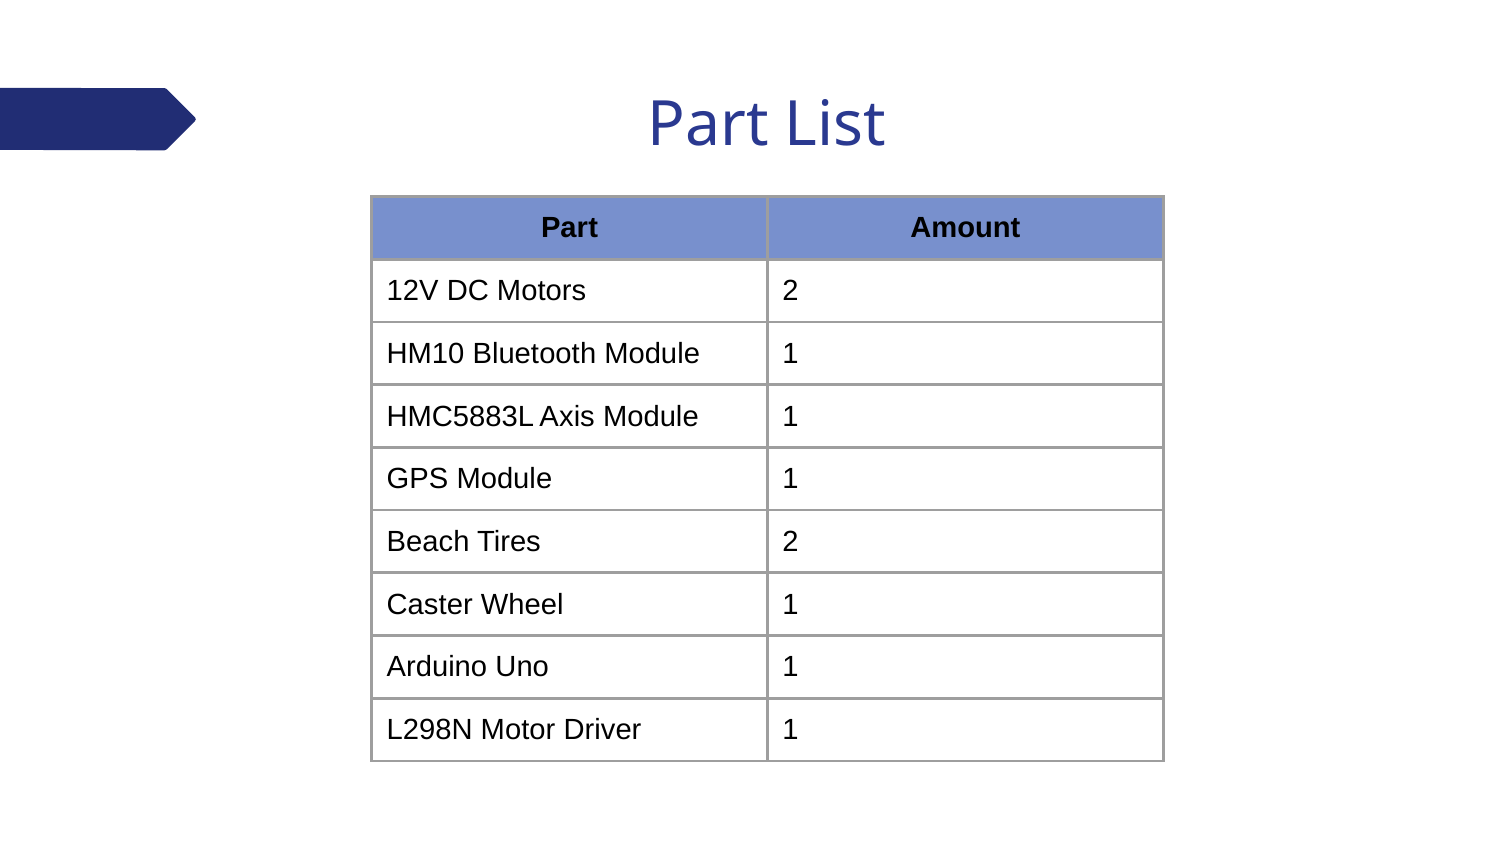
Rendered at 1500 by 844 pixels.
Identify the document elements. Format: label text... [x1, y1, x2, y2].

title Part List [219, 77, 1316, 167]
table_cell Caster Wheel [373, 574, 766, 634]
table_cell 12V DC Motors [373, 261, 766, 321]
table_header Part [373, 198, 766, 258]
table_cell L298N Motor Driver [373, 700, 766, 760]
table_cell GPS Module [373, 449, 766, 509]
table_cell Arduino Uno [373, 637, 766, 697]
table_header Amount [769, 198, 1162, 258]
table_cell 2 [769, 261, 1162, 321]
table_cell 2 [769, 511, 1162, 571]
table_cell HM10 Bluetooth Module [373, 323, 766, 383]
table_cell 1 [769, 449, 1162, 509]
table_cell 1 [769, 386, 1162, 446]
table_cell 1 [769, 700, 1162, 760]
table_cell Beach Tires [373, 511, 766, 571]
table_cell 1 [769, 637, 1162, 697]
table_cell 1 [769, 323, 1162, 383]
table_cell HMC5883L Axis Module [373, 386, 766, 446]
table_cell 1 [769, 574, 1162, 634]
